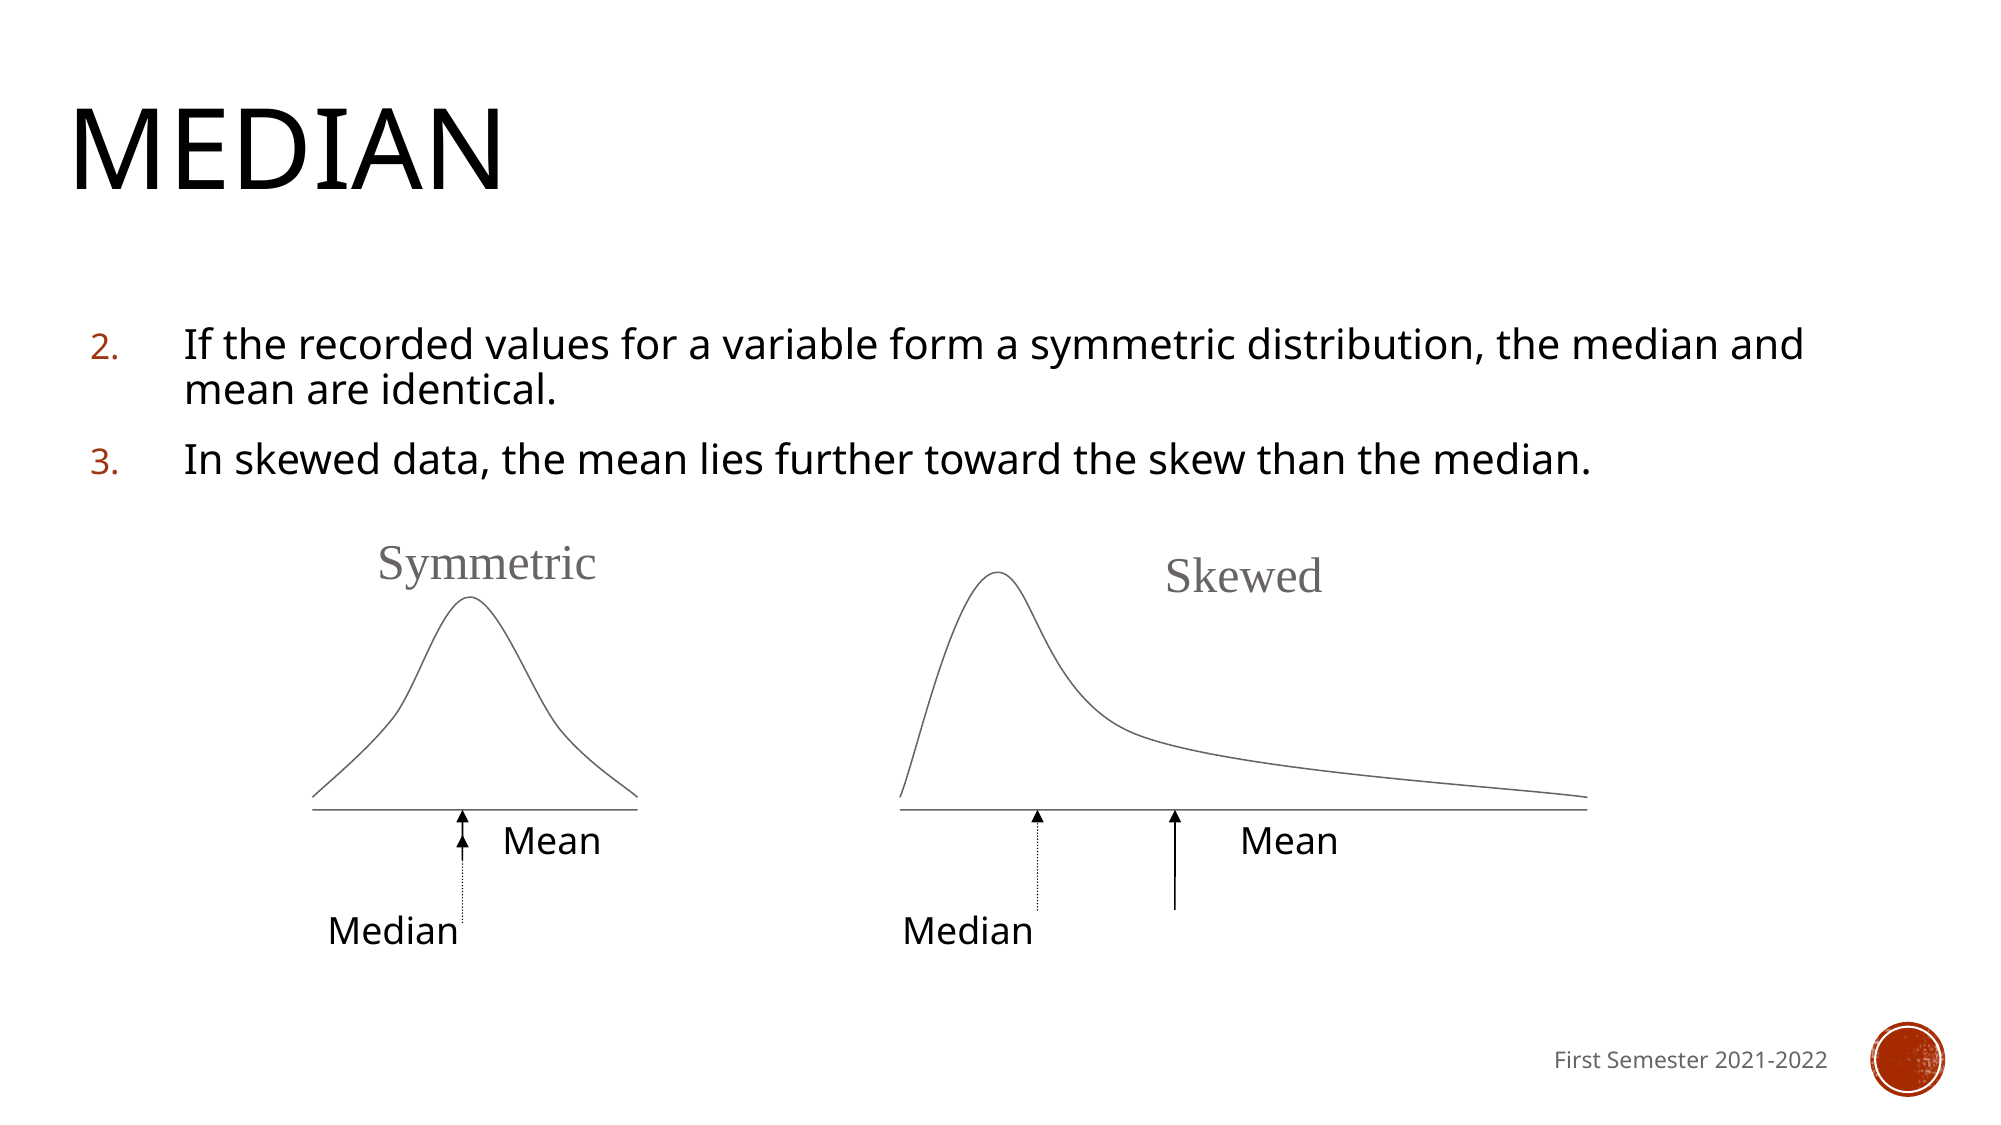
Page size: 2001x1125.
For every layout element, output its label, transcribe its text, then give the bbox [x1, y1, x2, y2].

text_box Skewed [1149, 534, 1463, 610]
list If the recorded values for a variable form a symmetric distribution, the median and mean are identical. In skewed data, the mean lies further toward the skew than the median. [75, 316, 1920, 1013]
text_box Symmetric [362, 522, 675, 598]
text_box Mean [1224, 809, 1425, 870]
text_box Mean [487, 809, 688, 870]
slide_number First Semester 2021-2022 [1306, 1028, 1844, 1089]
text_box [1031, 809, 1044, 825]
text_box [899, 572, 1588, 798]
text_box [1168, 809, 1182, 910]
title Median [51, 49, 1920, 258]
text_box Median [887, 899, 1100, 960]
text_box [312, 598, 638, 798]
text_box [456, 834, 469, 848]
text_box Median [312, 899, 525, 960]
text_box [456, 809, 469, 834]
